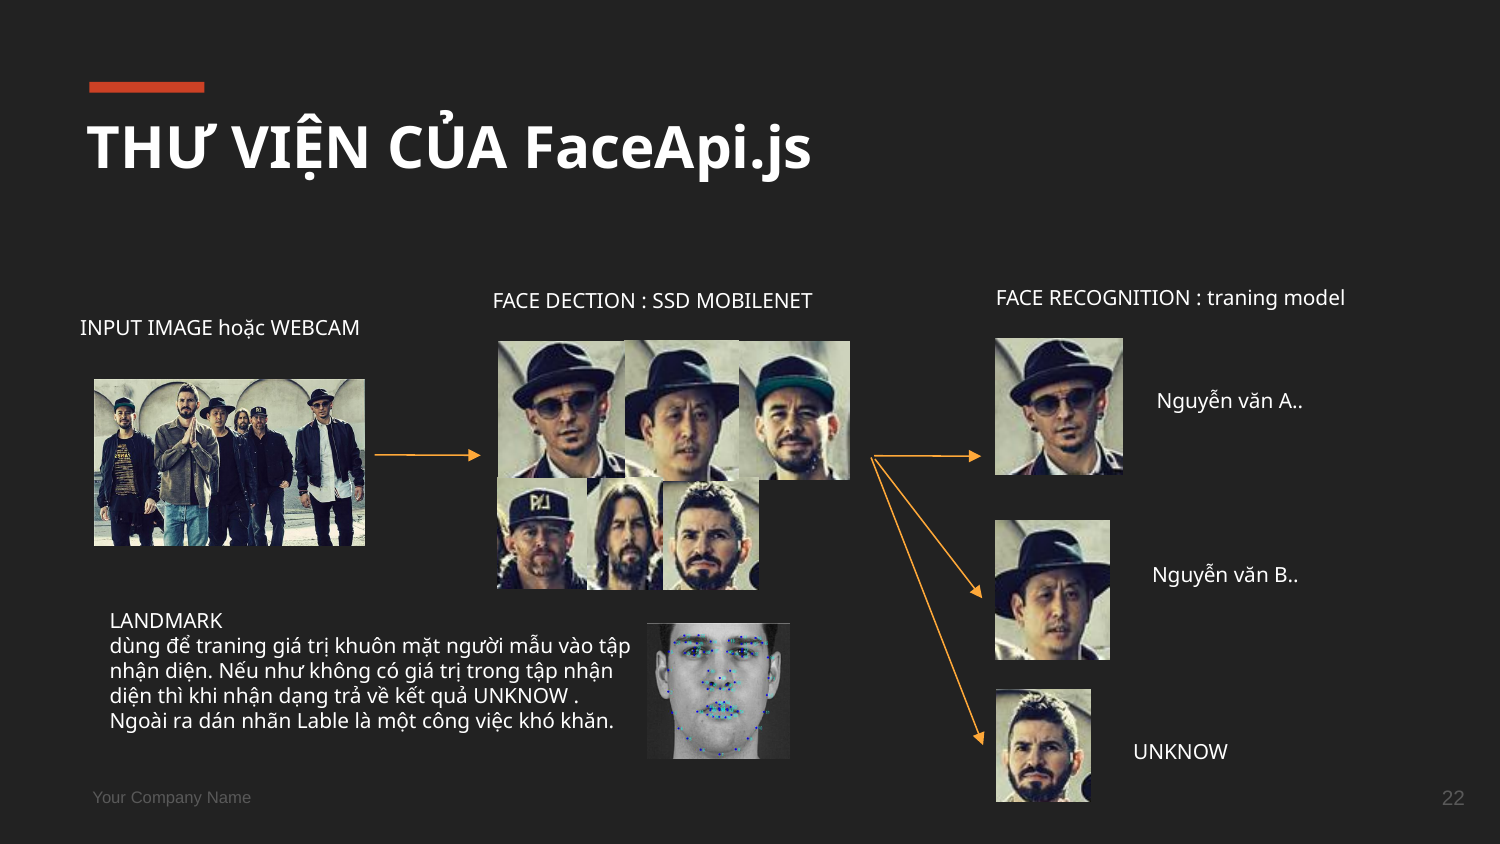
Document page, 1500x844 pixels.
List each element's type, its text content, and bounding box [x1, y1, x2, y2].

picture [497, 340, 850, 590]
text_box LANDMARK dùng để traning giá trị khuôn mặt người mẫu vào tập nhận diện. Nếu như không có giá trị trong tập nhận diện thì khi nhận dạng trả về kết quả UNKNOW . Ngoài ra dán nhãn Lable là một công việc khó khăn. [75, 592, 647, 748]
picture [93, 379, 365, 546]
picture [995, 520, 1110, 661]
picture [996, 689, 1091, 802]
subtitle INPUT IMAGE hoặc WEBCAM [46, 299, 433, 439]
picture [647, 623, 790, 759]
picture [995, 337, 1123, 475]
title THƯ VIỆN CỦA FaceApi.js [71, 95, 1291, 269]
text_box Nguyễn văn B.. [1118, 546, 1500, 683]
text_box FACE DECTION : SSD MOBILENET [458, 272, 906, 410]
text_box UNKNOW [1099, 723, 1500, 844]
text_box Nguyễn văn A.. [1122, 373, 1500, 510]
text_box FACE RECOGNITION : traning model [962, 269, 1410, 407]
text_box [870, 457, 984, 746]
